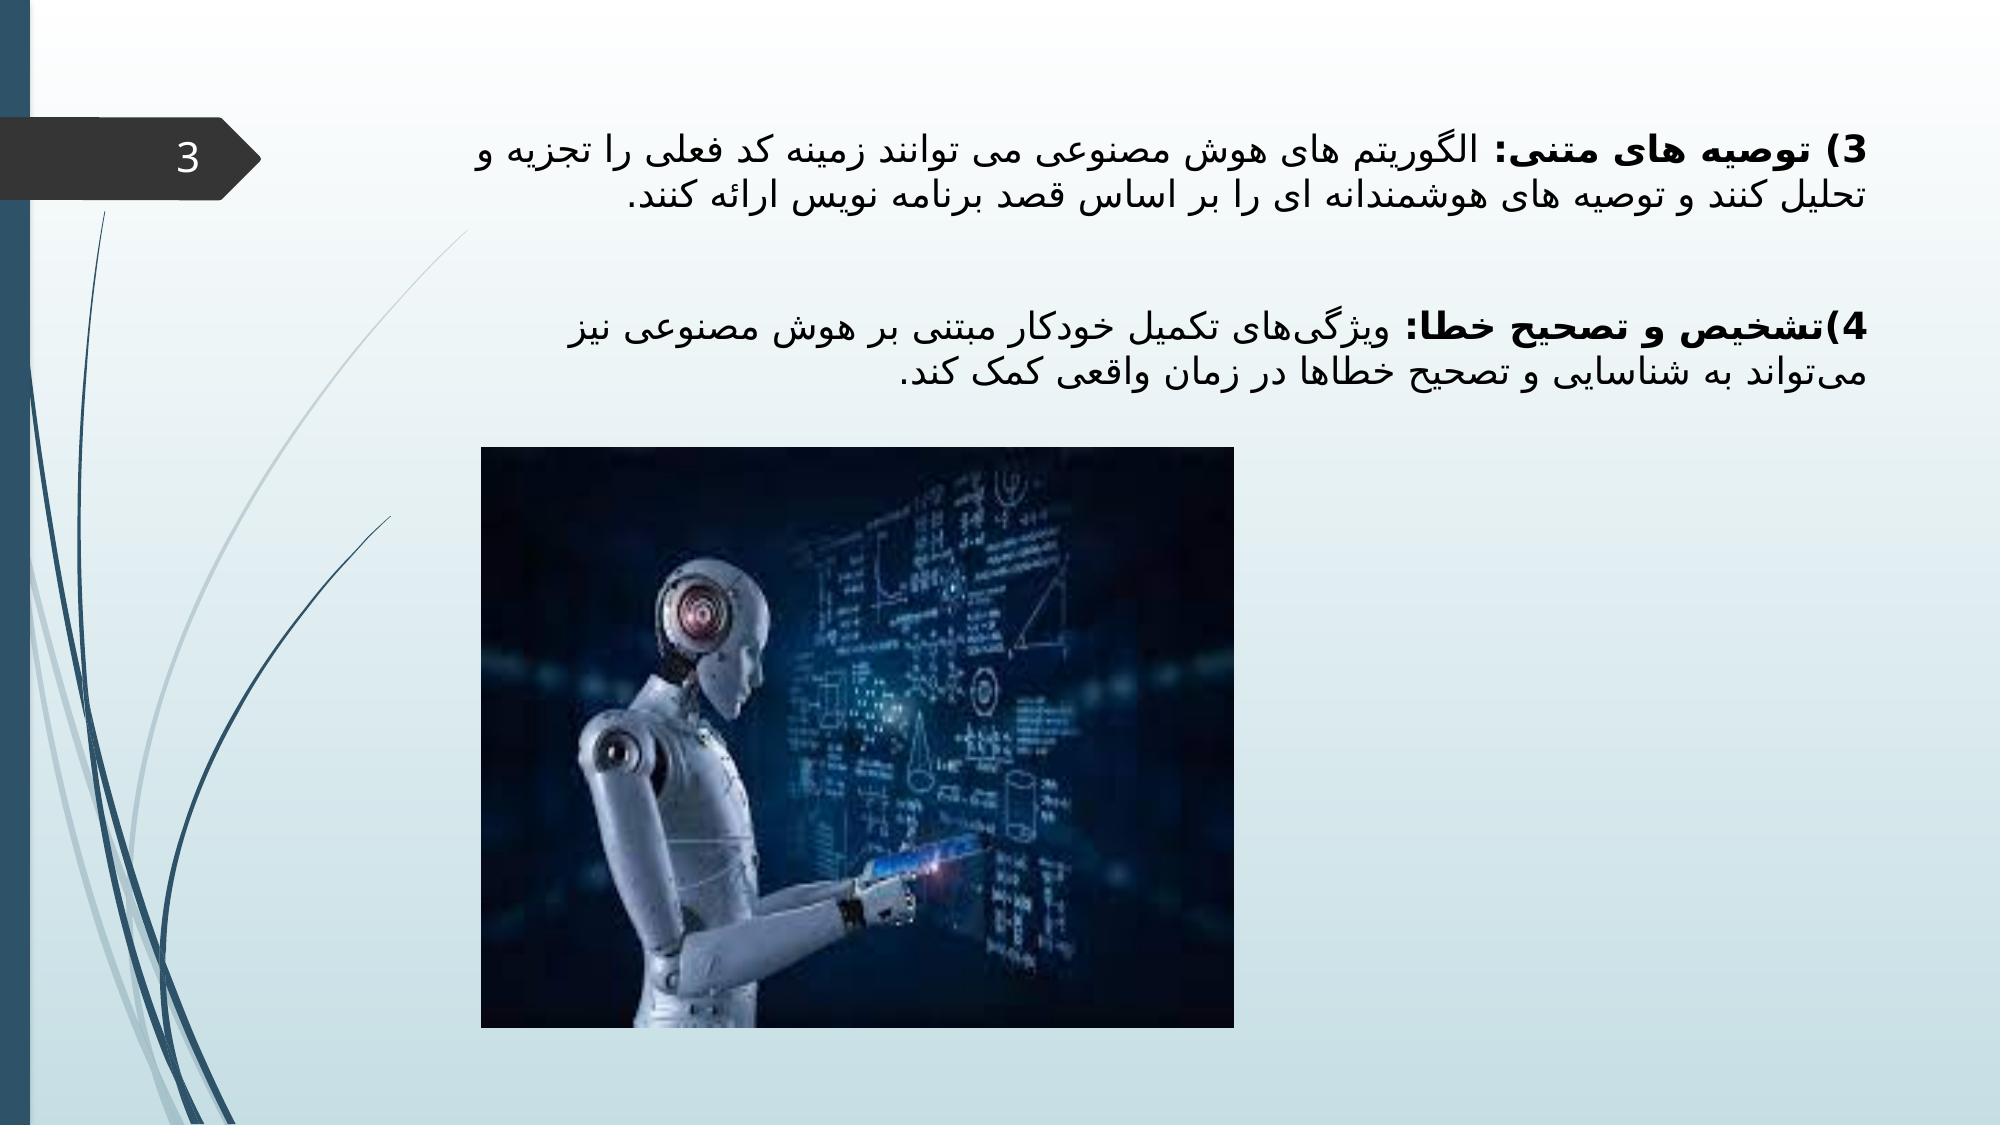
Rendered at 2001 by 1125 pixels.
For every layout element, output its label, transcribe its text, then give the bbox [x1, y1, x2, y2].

list 3) توصیه های متنی: الگوریتم های هوش مصنوعی می توانند زمینه کد فعلی را تجزیه و تحلیل کنند و توصیه های هوشمندانه ای را بر اساس قصد برنامه نویس ارائه کنند. 4)تشخیص و تصحیح خطا: ویژگی‌های تکمیل خودکار مبتنی بر هوش مصنوعی نیز می‌تواند به شناسایی و تصحیح خطاها در زمان واقعی کمک کند. [420, 117, 1883, 738]
picture [481, 447, 1235, 1028]
slide_number 3 [87, 129, 216, 190]
